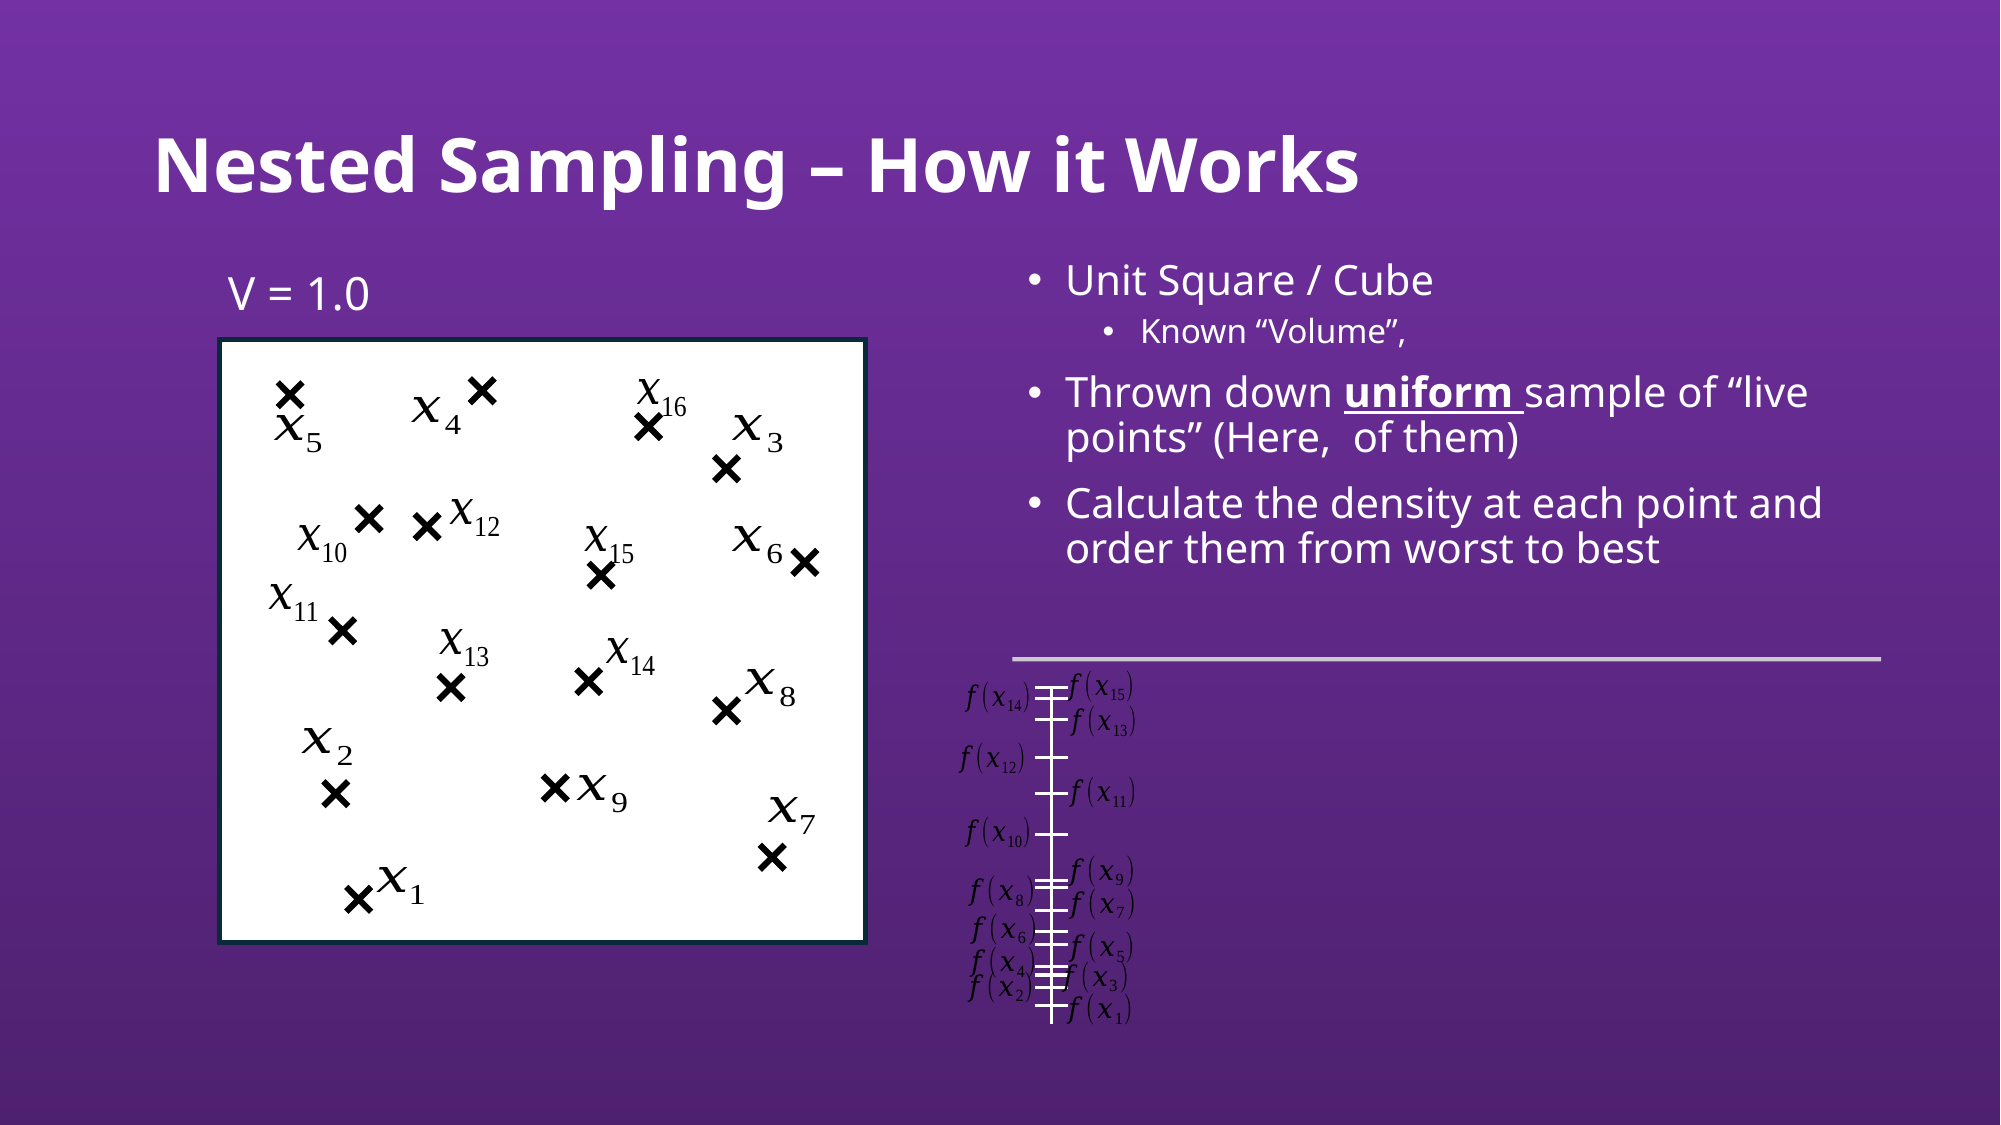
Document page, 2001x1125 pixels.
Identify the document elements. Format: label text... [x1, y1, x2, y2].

text_box [326, 615, 359, 647]
text_box [710, 452, 743, 485]
text_box [573, 665, 605, 698]
text_box [320, 778, 352, 810]
text_box [411, 510, 443, 543]
text_box [353, 502, 385, 535]
text_box [632, 410, 665, 443]
text_box V = 1.0 [213, 263, 462, 326]
text_box [218, 338, 867, 944]
text_box [585, 559, 617, 591]
text_box [710, 695, 743, 727]
text_box [789, 546, 821, 579]
text_box [466, 375, 498, 407]
text_box [435, 671, 467, 704]
title Nested Sampling – How it Works [137, 59, 1863, 278]
text_box [756, 841, 789, 873]
text_box [274, 379, 306, 411]
text_box [342, 883, 375, 916]
text_box [539, 772, 571, 804]
